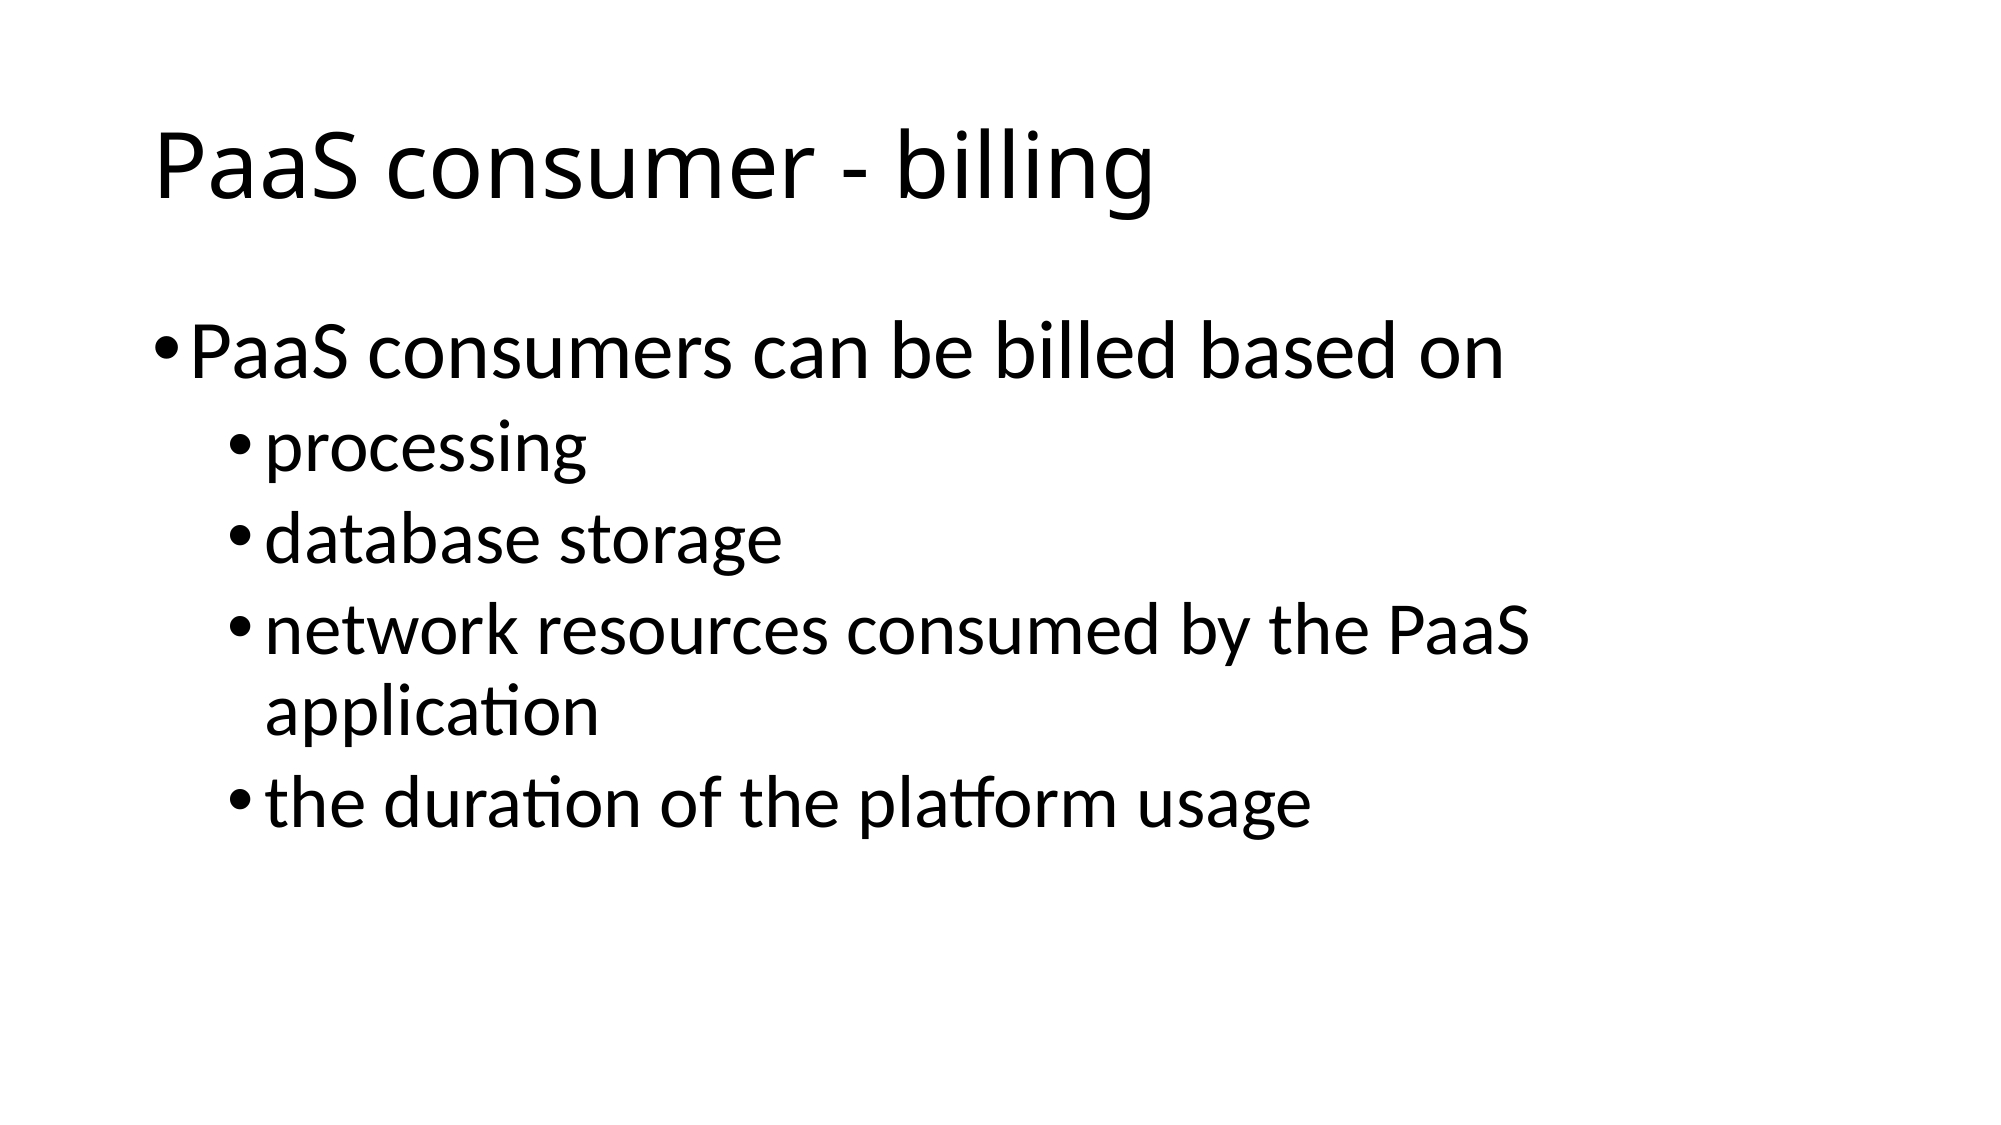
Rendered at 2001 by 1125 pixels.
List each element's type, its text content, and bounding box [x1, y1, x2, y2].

list PaaS consumers can be billed based on processing database storage network resources consumed by the PaaS application the duration of the platform usage [137, 299, 1863, 1014]
title PaaS consumer - billing [137, 59, 1863, 278]
